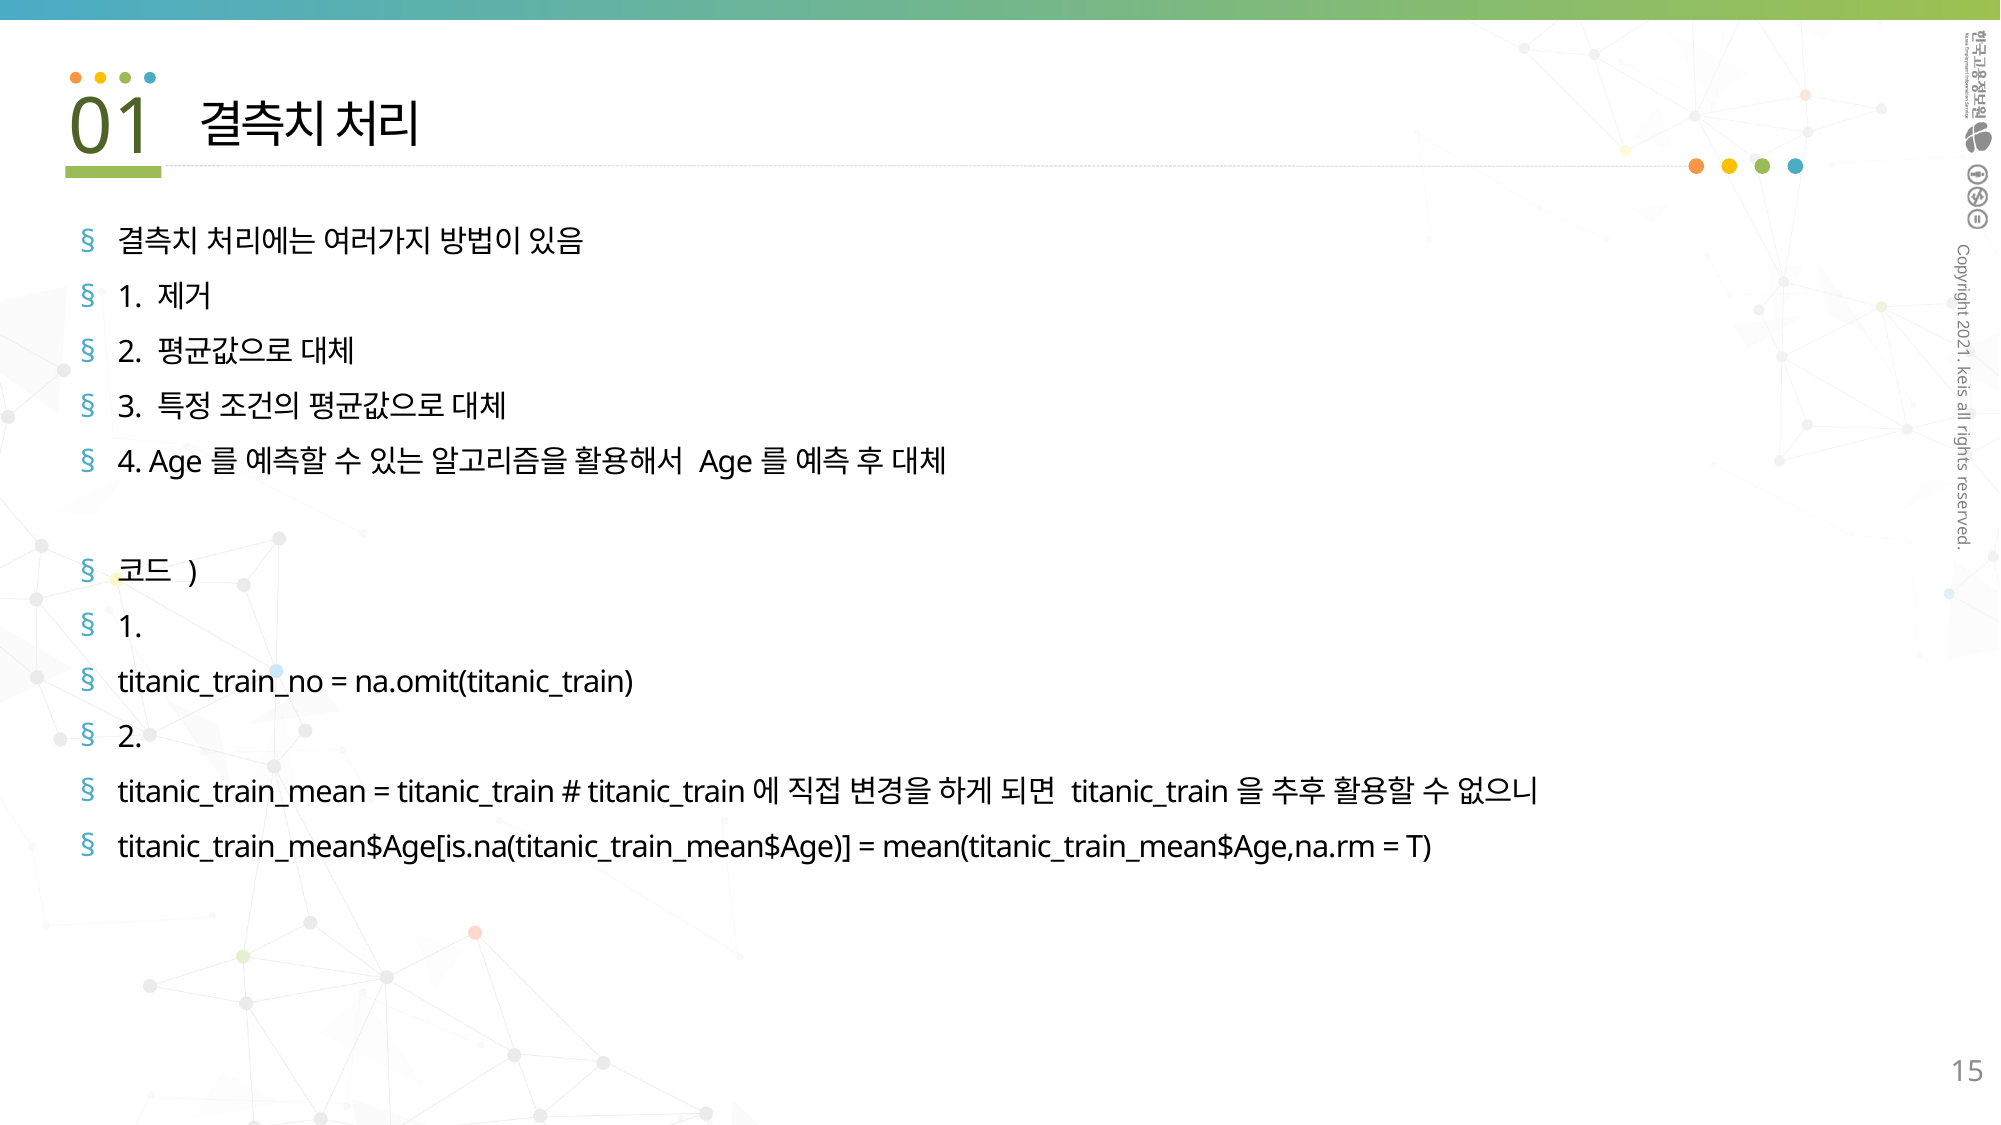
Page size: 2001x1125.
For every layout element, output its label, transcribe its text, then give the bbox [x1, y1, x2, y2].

slide_number 15 [1532, 1042, 1999, 1103]
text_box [0, 0, 2000, 657]
text_box 결측치 처리에는 여러가지 방법이 있음 1. 제거 2. 평균값으로 대체 3. 특정 조건의 평균값으로 대체 4. Age를 예측할 수 있는 알고리즘을 활용해서 Age를 예측 후 대체 코드 ) 1. titanic_train_no = na.omit(titanic_train) 2. titanic_train_mean = titanic_train # titanic_train에 직접 변경을 하게 되면 titanic_train을 추후 활용할 수 없으니 titanic_train_mean$Age[is.na(titanic_train_mean$Age)] = mean(titanic_train_mean$Age,na.rm = T) [65, 657, 1796, 871]
